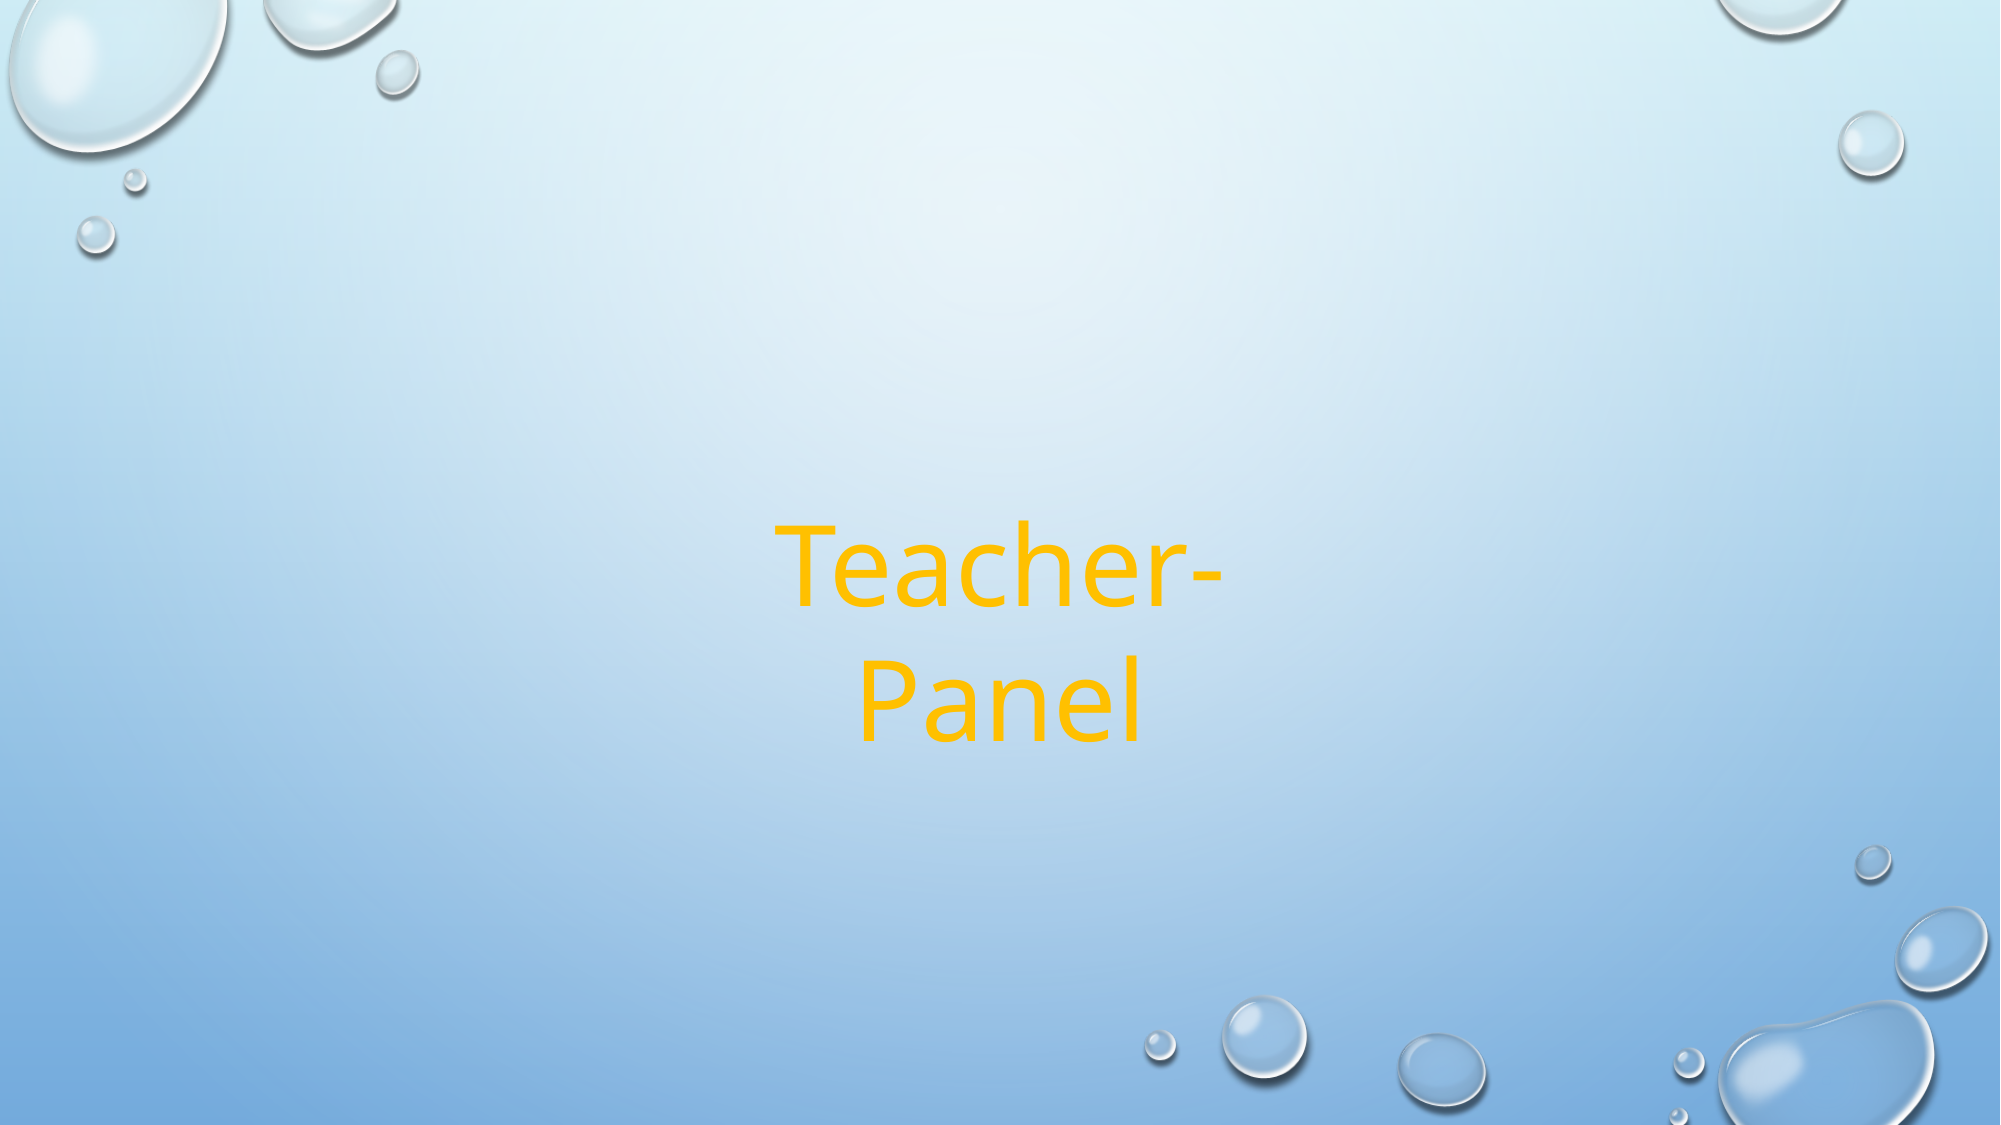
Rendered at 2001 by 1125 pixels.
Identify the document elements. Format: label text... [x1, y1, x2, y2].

text_box Teacher-Panel [619, 486, 1381, 772]
picture [0, 0, 2000, 1125]
